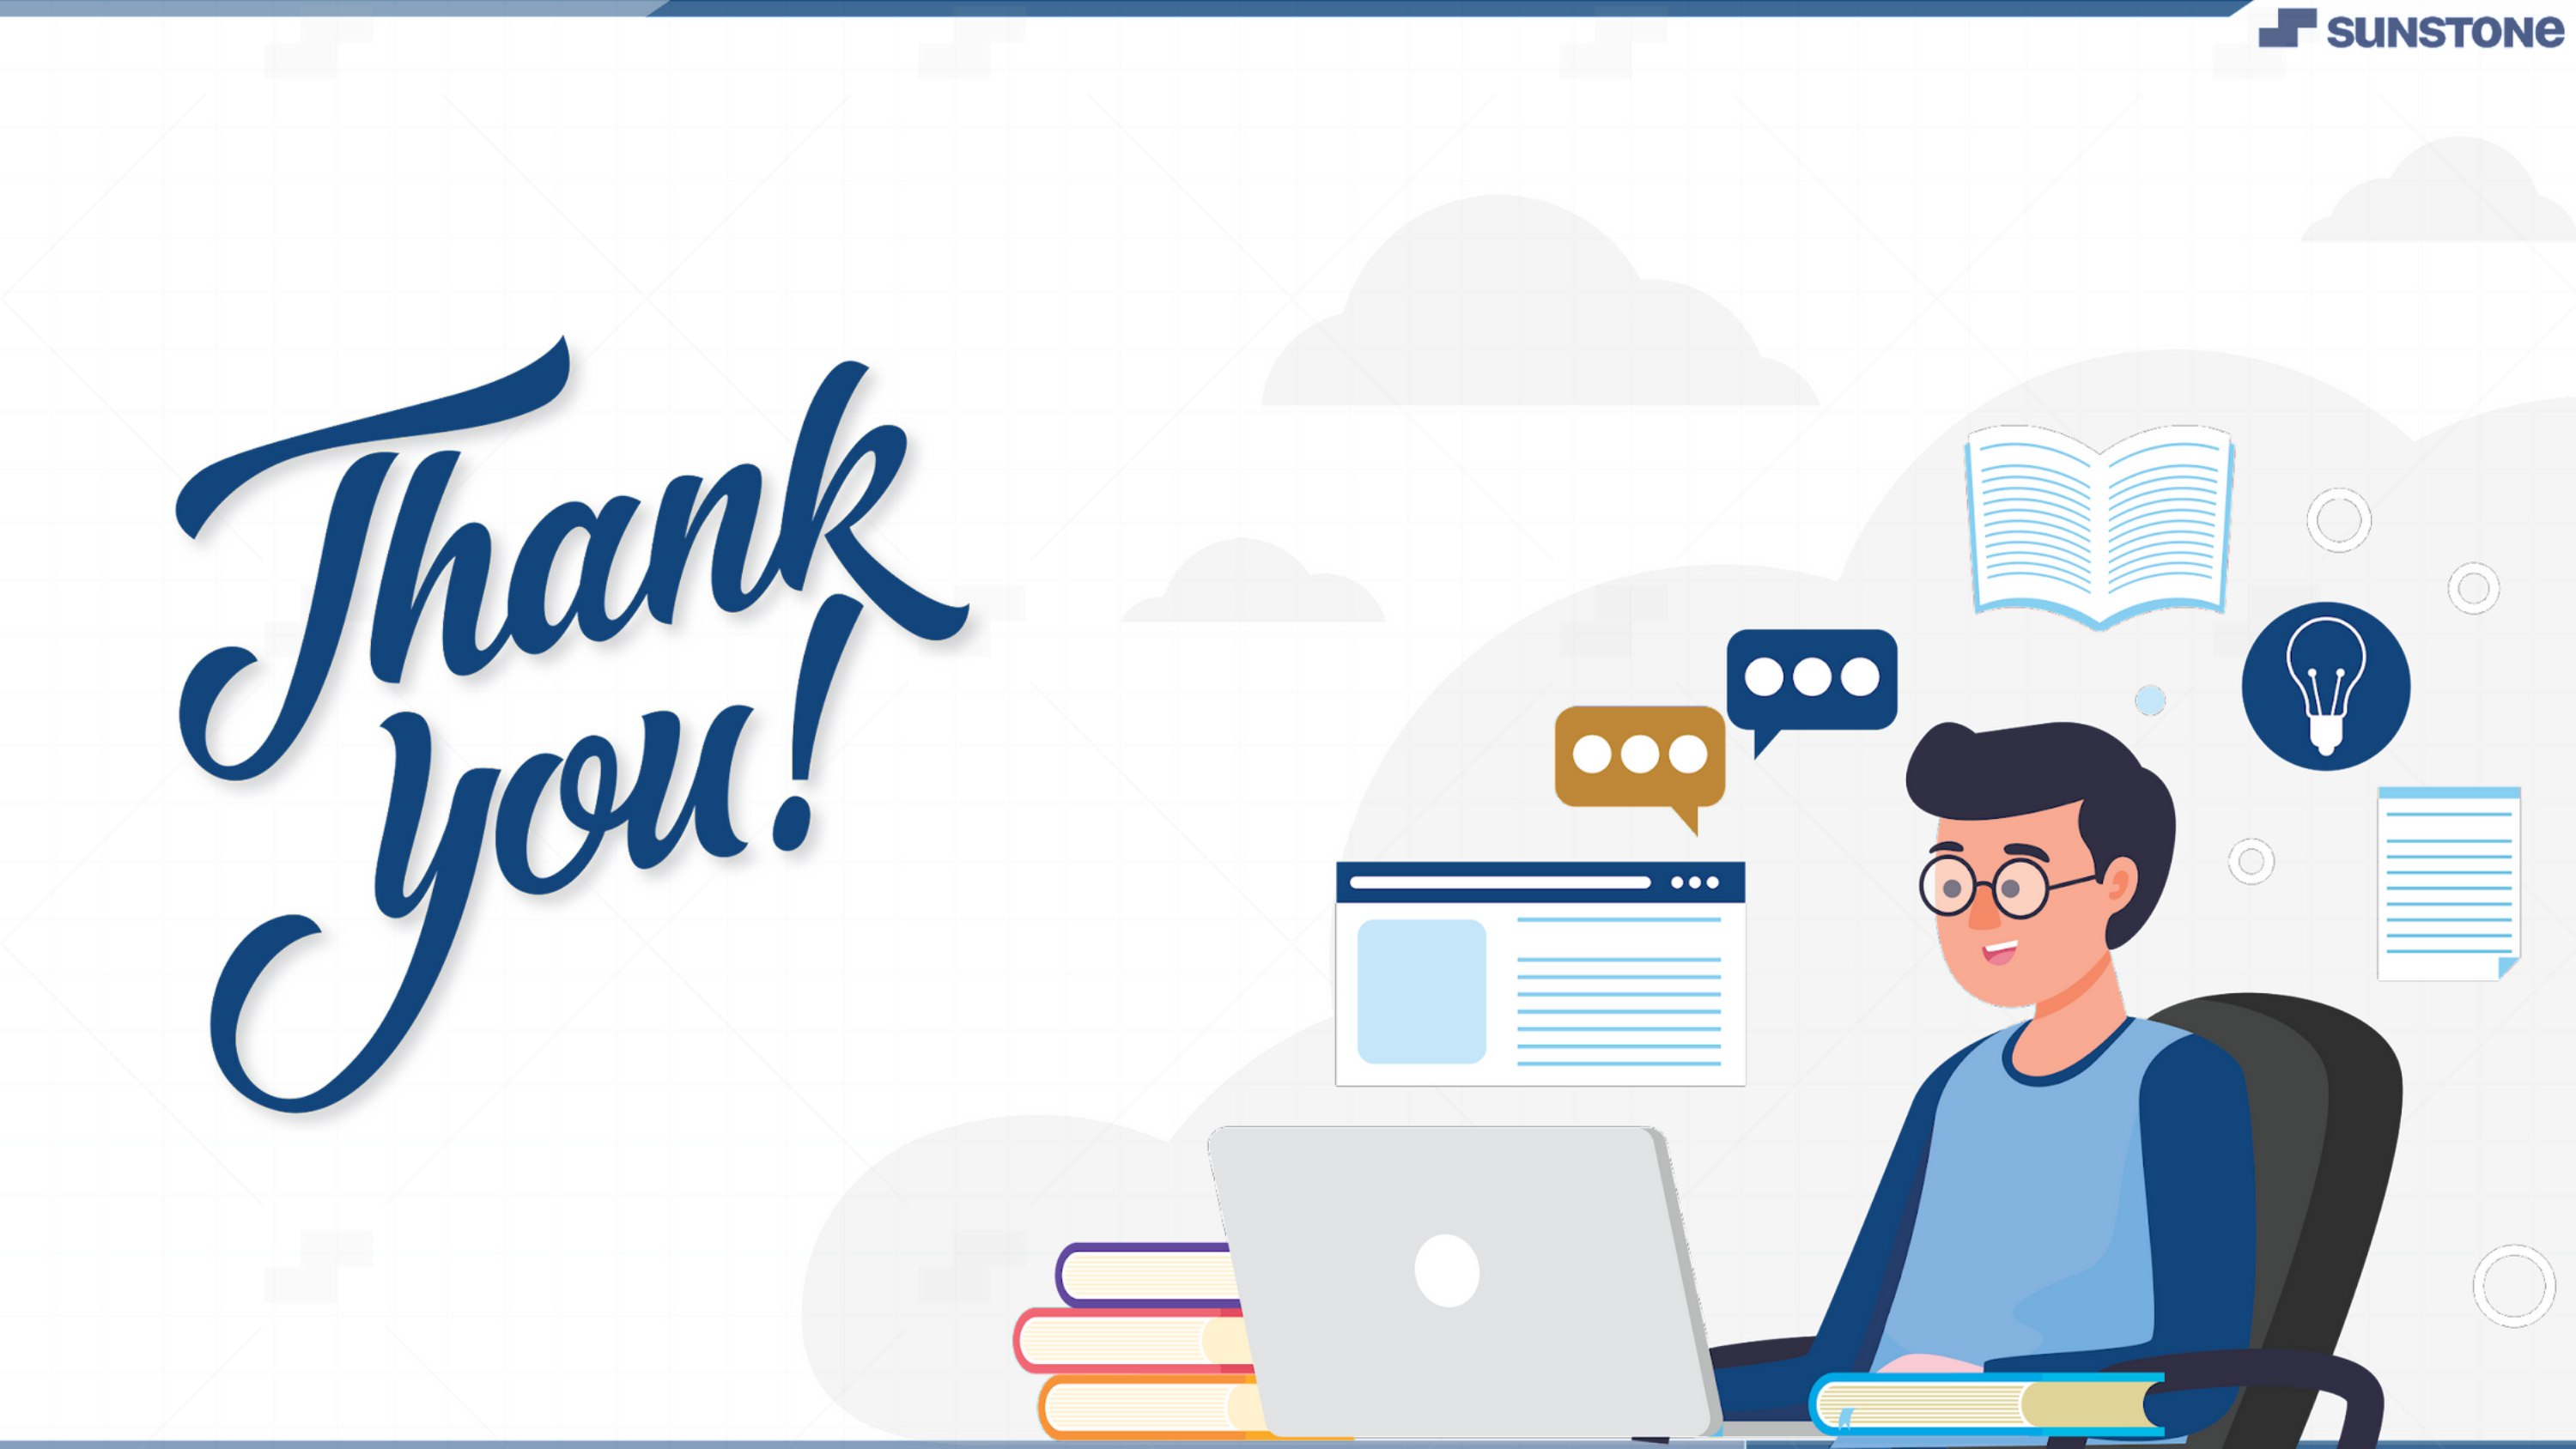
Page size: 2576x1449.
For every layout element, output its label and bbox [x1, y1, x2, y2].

text_box [0, 0, 2576, 1449]
